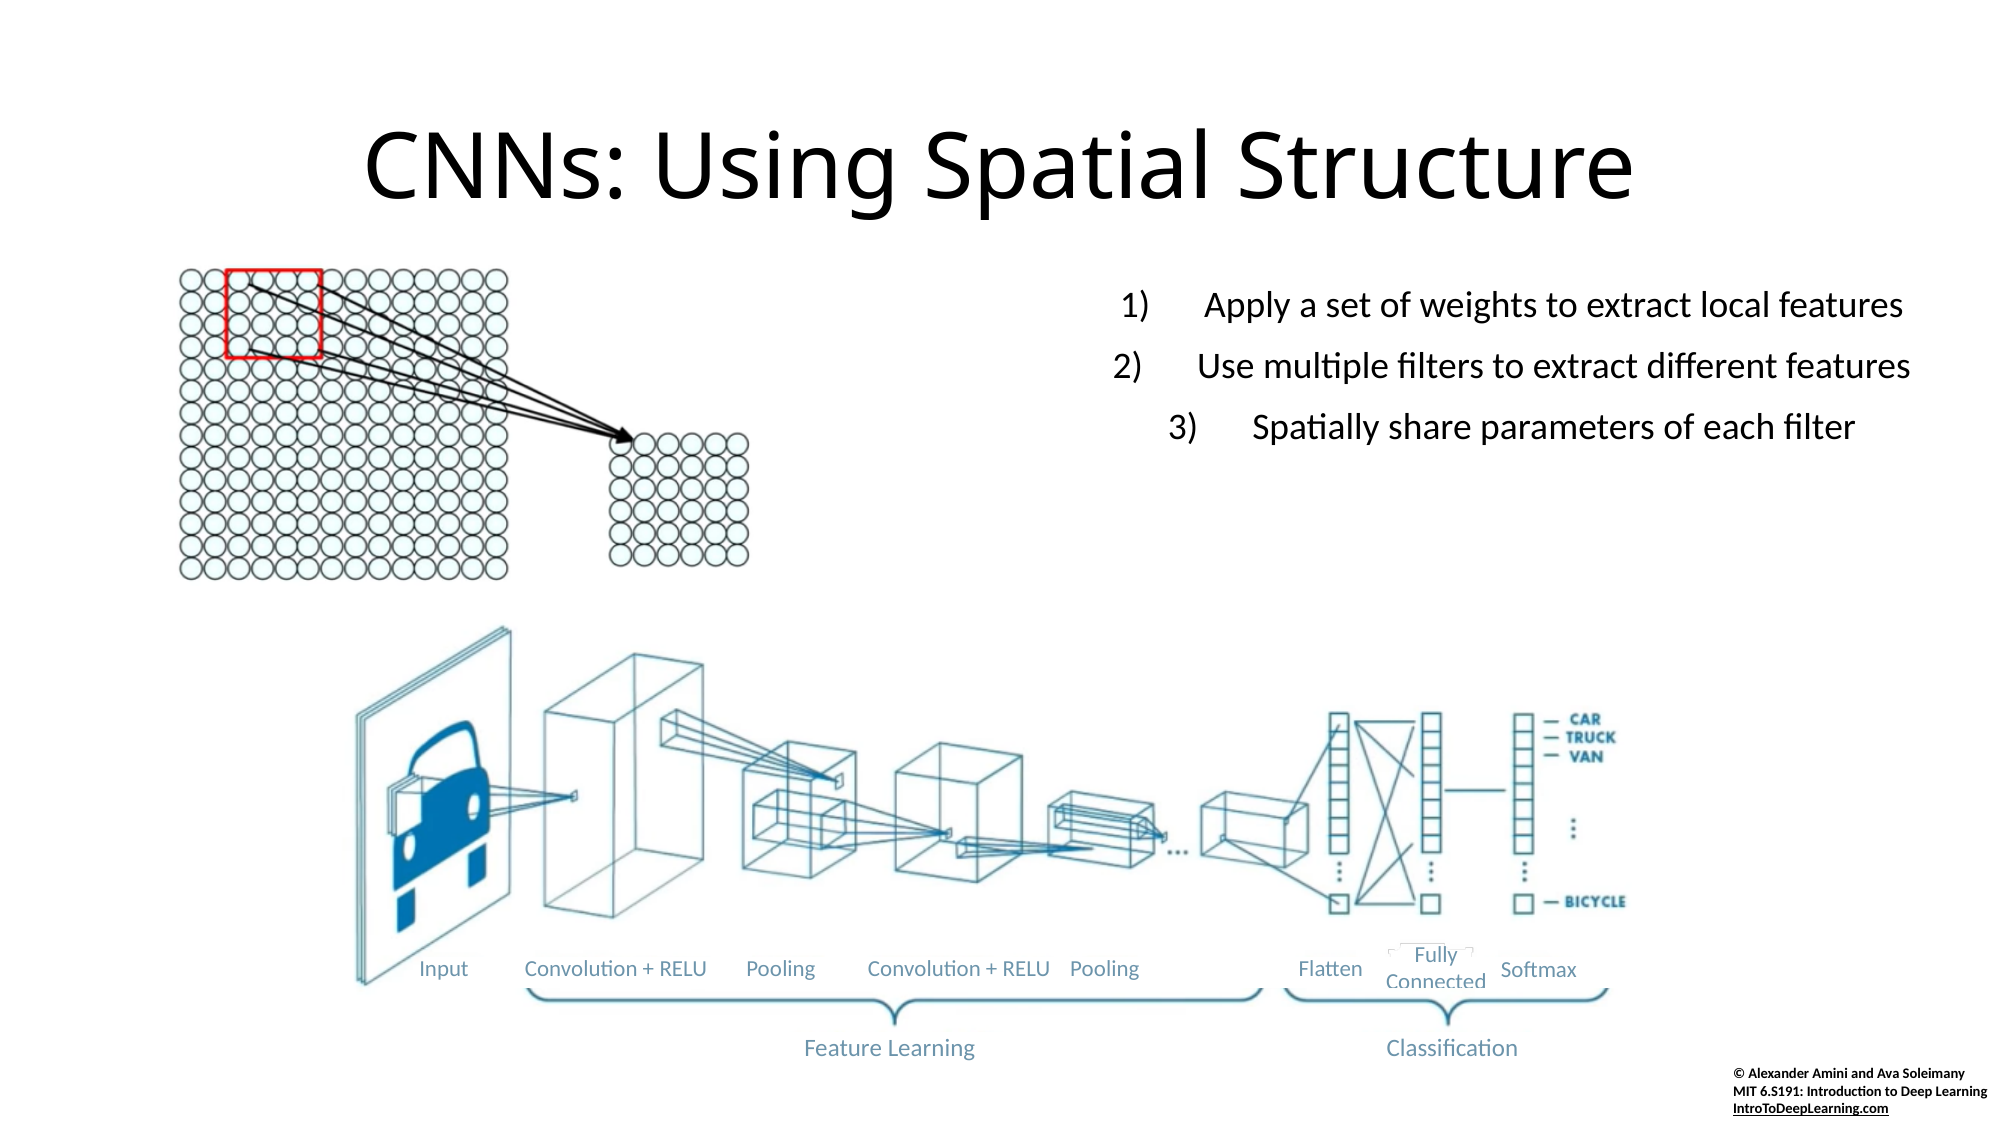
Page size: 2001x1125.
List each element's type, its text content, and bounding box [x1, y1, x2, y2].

text_box Softmax [1360, 957, 1718, 989]
text_box Feature Learning [711, 1032, 1069, 1069]
text_box Classification [1274, 1032, 1631, 1069]
text_box Pooling [926, 957, 1152, 988]
picture [150, 249, 1756, 1070]
text_box Pooling [602, 957, 926, 988]
text_box Input [423, 957, 535, 988]
list Apply a set of weights to extract local features Use multiple filters to extract different features Spatially share parameters of each filter [1080, 277, 1944, 521]
text_box Flatten [1152, 957, 1360, 988]
title CNNs: Using Spatial Structure [137, 59, 1863, 278]
text_box Convolution + RELU [535, 957, 602, 988]
